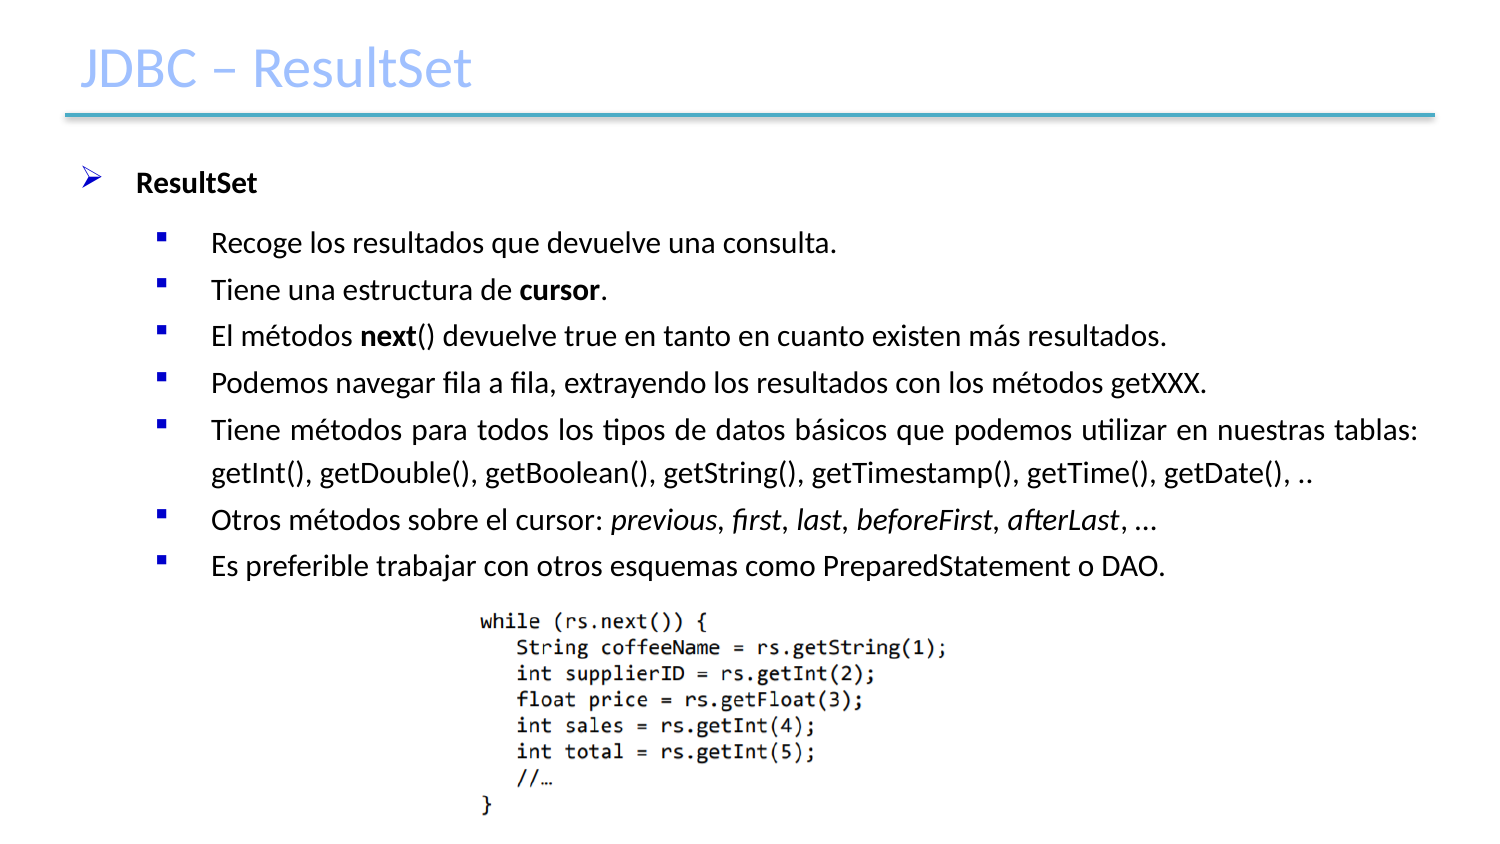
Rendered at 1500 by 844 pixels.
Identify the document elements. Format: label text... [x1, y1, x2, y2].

title JDBC – ResultSet [64, 20, 1437, 109]
picture [466, 590, 955, 824]
text_box ResultSet Recoge los resultados que devuelve una consulta. Tiene una estructura de cursor. El métodos next() devuelve true en tanto en cuanto existen más resultados. Podemos navegar fila a fila, extrayendo los resultados con los métodos getXXX. Tiene métodos para todos los tipos de datos básicos que podemos utilizar en nuestras tablas: getInt(), getDouble(), getBoolean(), getString(), getTimestamp(), getTime(), getDate(), .. Otros métodos sobre el cursor: previous, first, last, beforeFirst, afterLast, … Es preferible trabajar con otros esquemas como PreparedStatement o DAO. [64, 150, 1436, 638]
